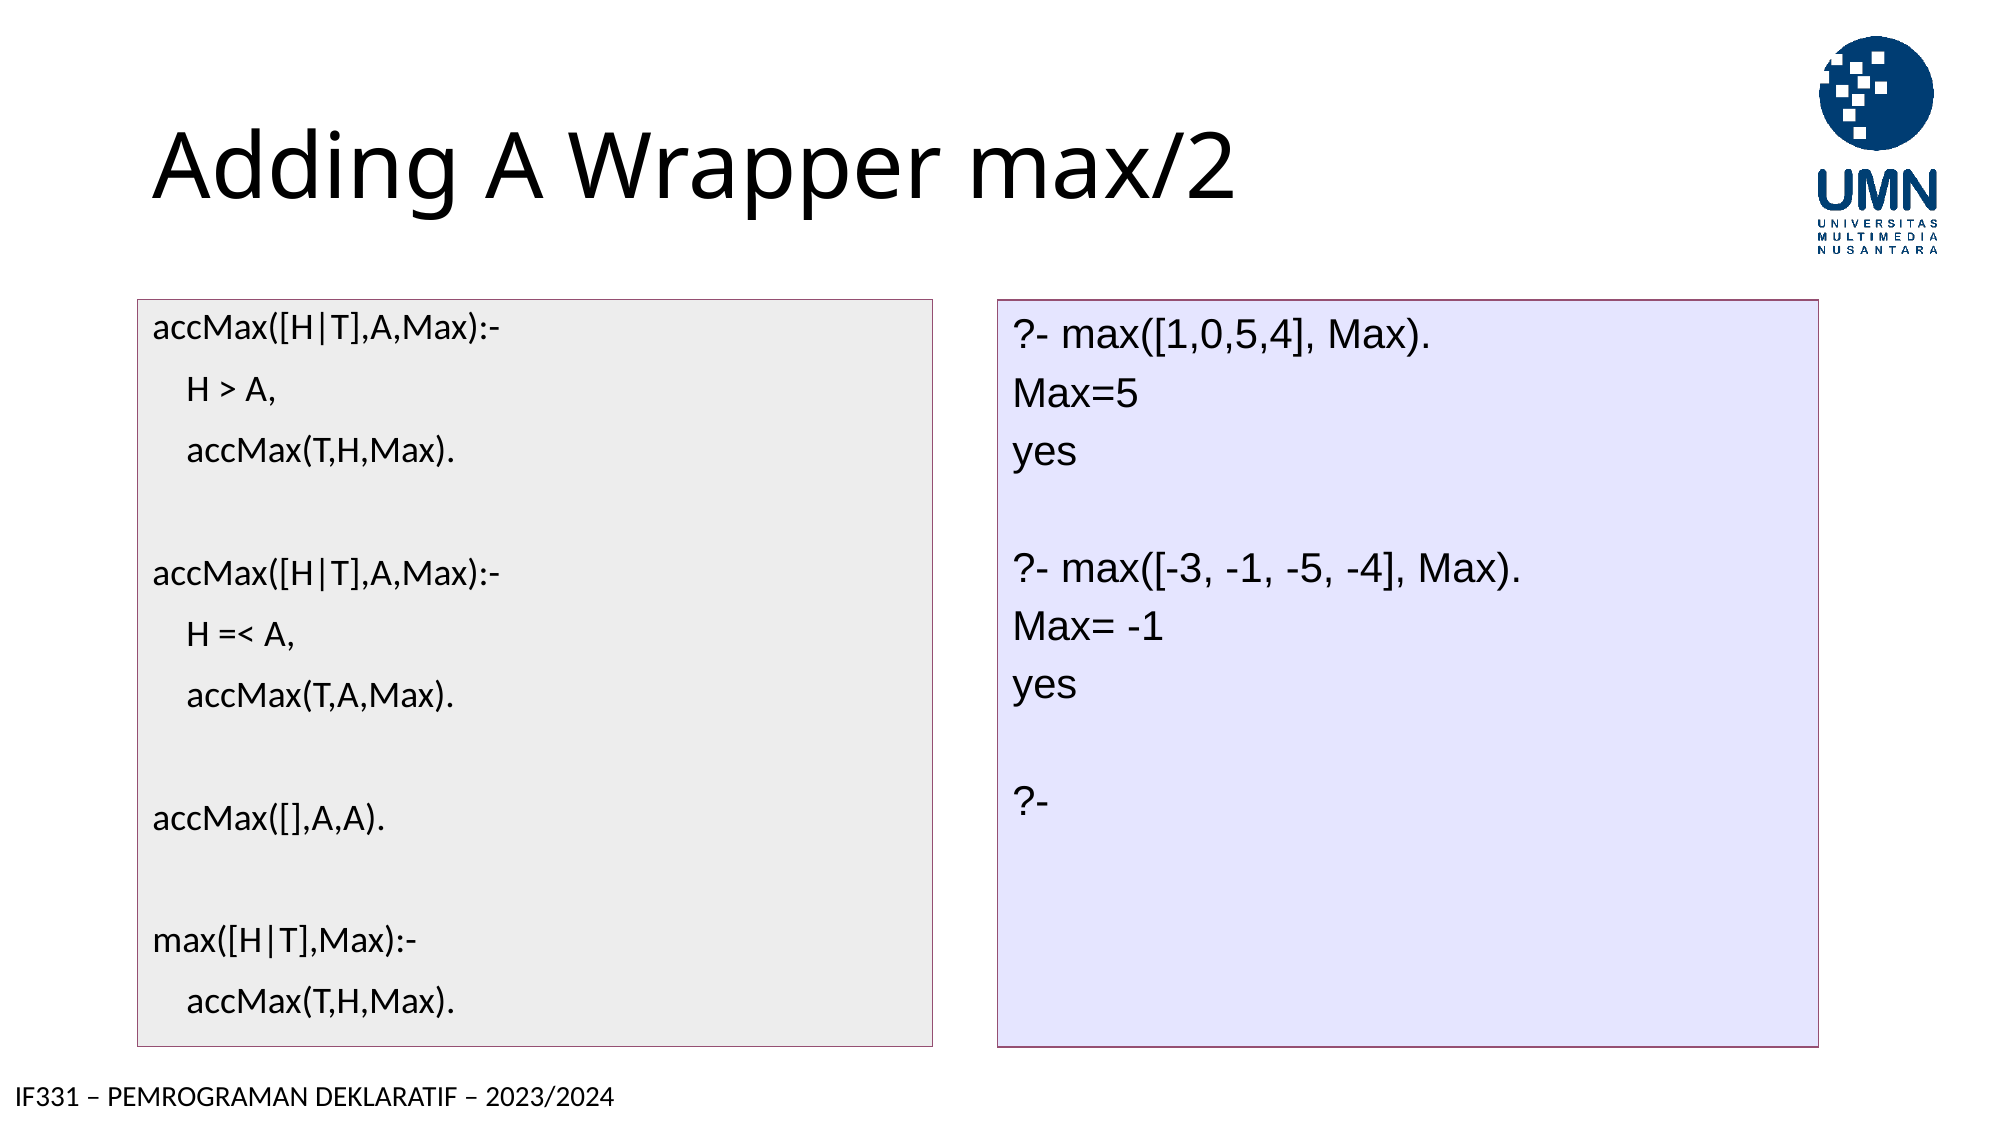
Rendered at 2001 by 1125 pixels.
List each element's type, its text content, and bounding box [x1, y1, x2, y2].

text_box ?- max([1,0,5,4], Max). Max=5 yes ?- max([-3, -1, -5, -4], Max). Max= -1 yes ?- [997, 299, 1819, 1047]
text_box accMax([H|T],A,Max):- H > A, accMax(T,H,Max). accMax([H|T],A,Max):- H =< A, accMax(T,A,Max). accMax([],A,A). max([H|T],Max):- accMax(T,H,Max). [137, 299, 933, 1047]
title Adding A Wrapper max/2 [137, 59, 1863, 278]
picture [1818, 36, 1937, 254]
text_box IF331 – PEMROGRAMAN DEKLARATIF – 2023/2024 [0, 1069, 2000, 1120]
